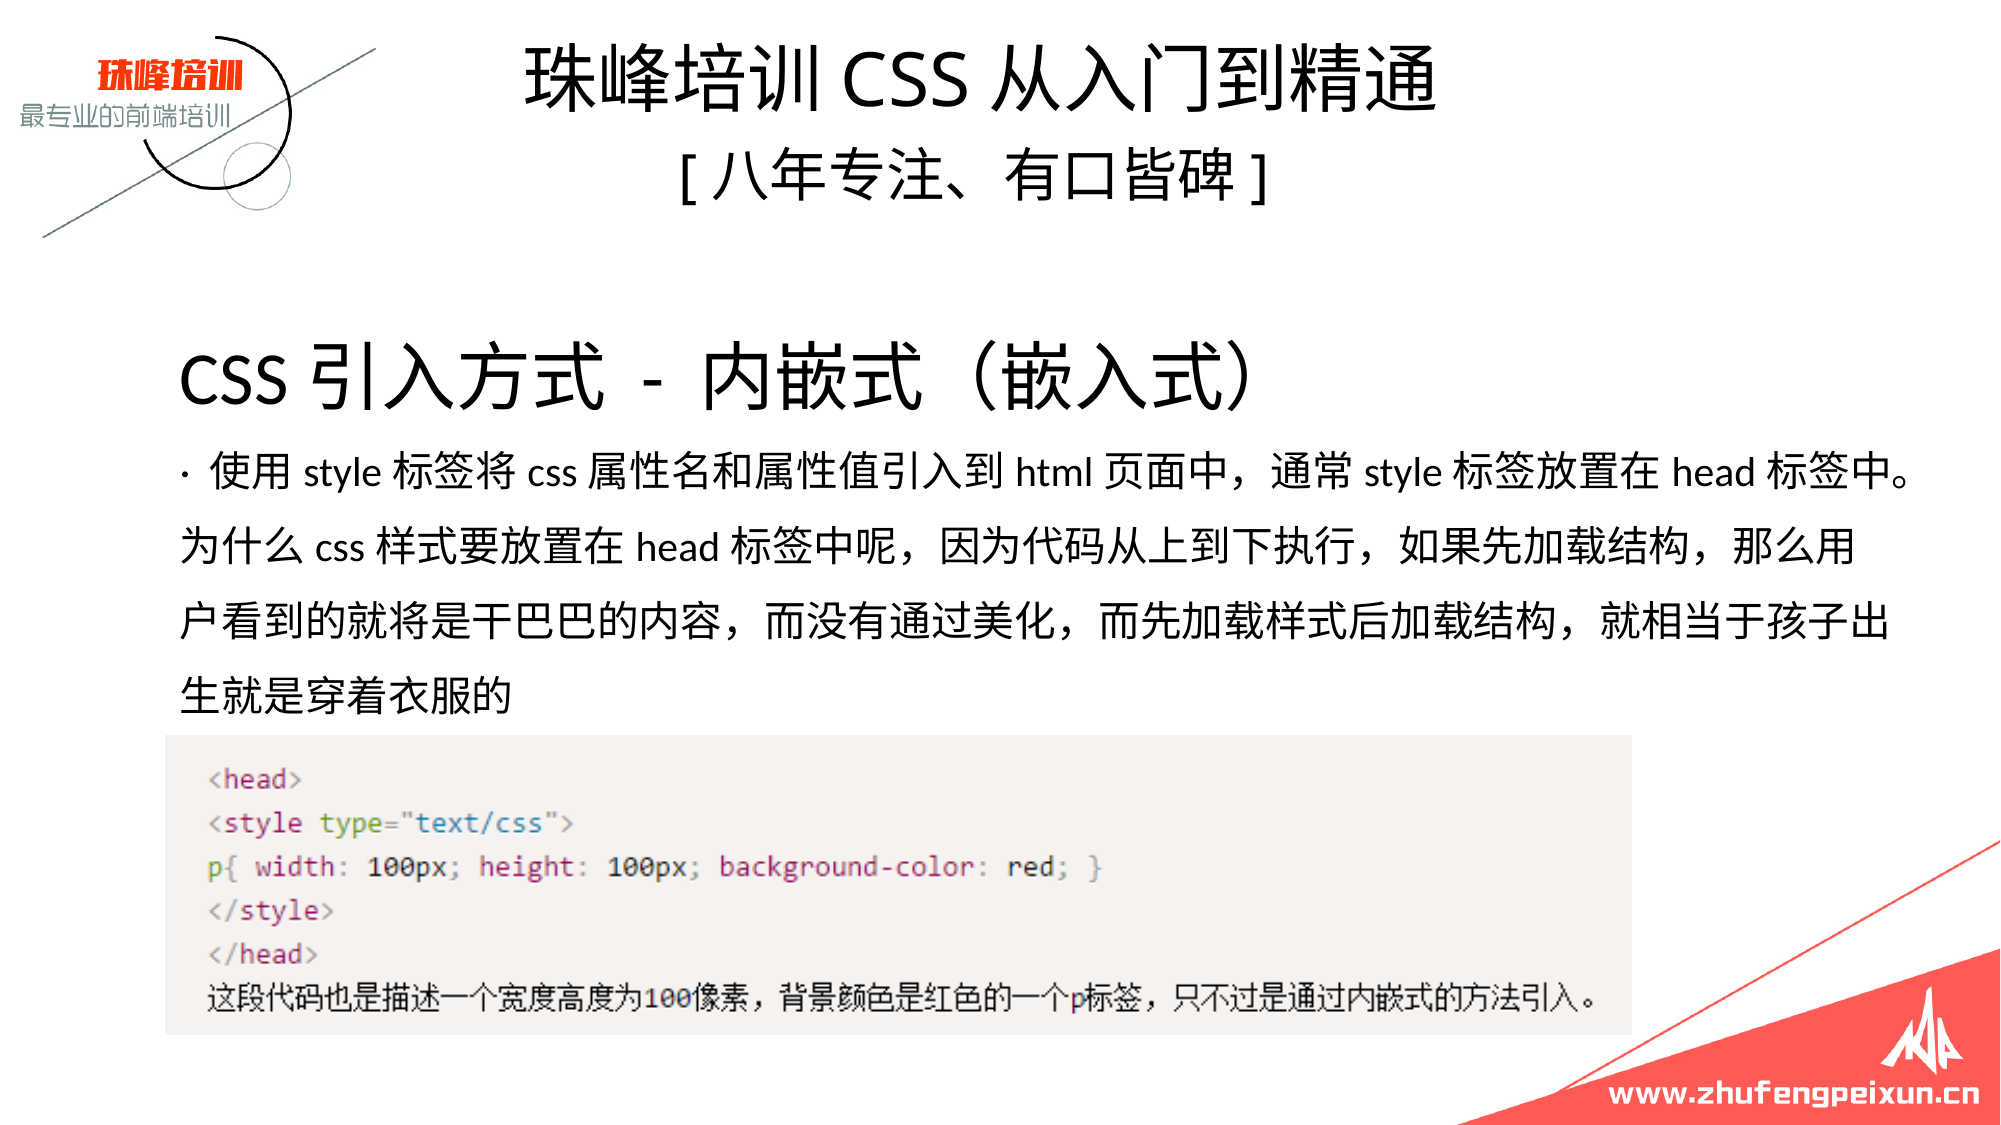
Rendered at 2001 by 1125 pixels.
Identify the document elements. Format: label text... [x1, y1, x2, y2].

title CSS引入方式 - 内嵌式（嵌入式） · 使用style标签将css属性名和属性值引入到html页面中，通常style标签放置在head标签中。为什么css样式要放置在head标签中呢，因为代码从上到下执行，如果先加载结构，那么用户看到的就将是干巴巴的内容，而没有通过美化，而先加载样式后加载结构，就相当于孩子出生就是穿着衣服的 [165, 277, 1909, 1088]
picture [164, 735, 1632, 1035]
picture [1437, 796, 2001, 1125]
picture [18, 36, 376, 238]
text_box 珠峰培训CSS从入门到精通 [八年专注、有口皆碑] [507, 23, 1737, 264]
